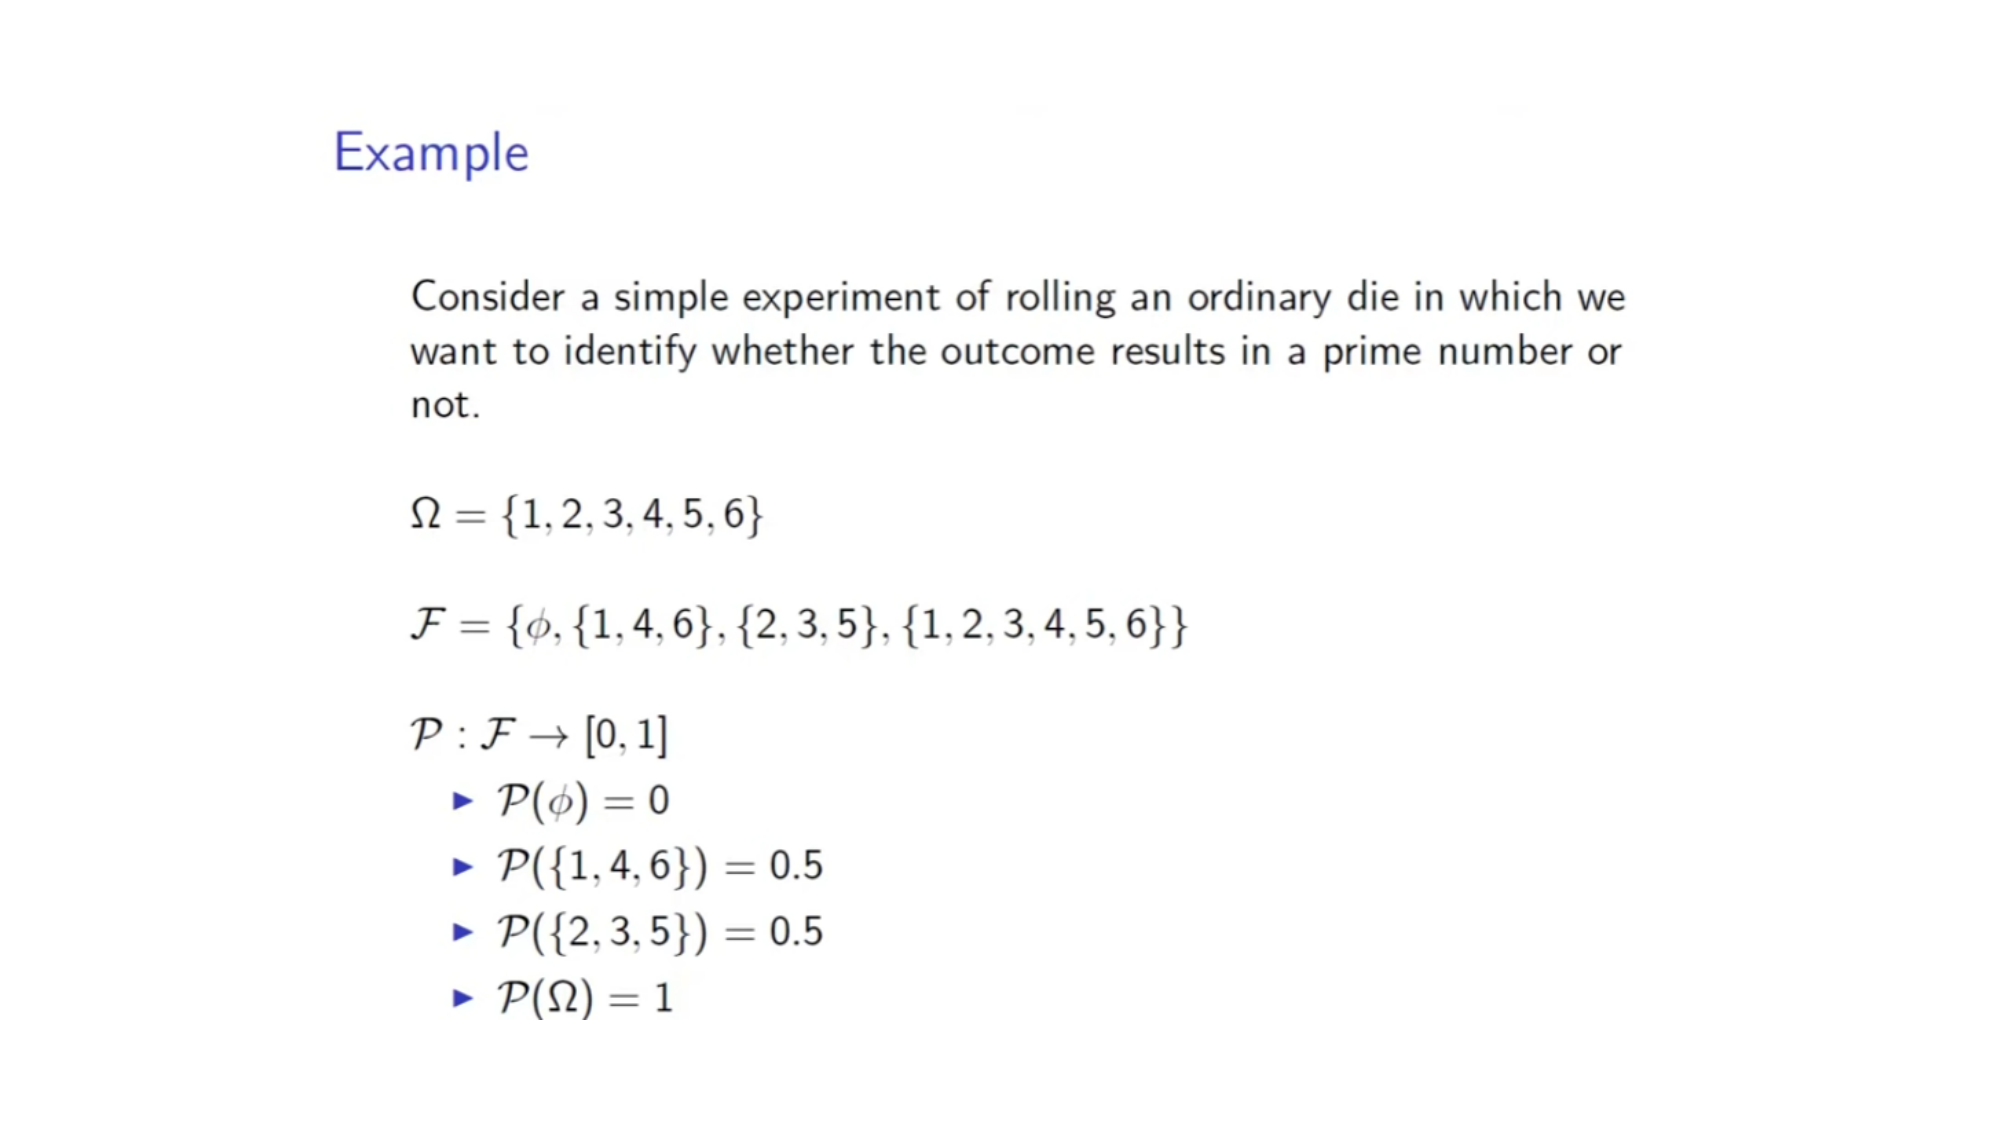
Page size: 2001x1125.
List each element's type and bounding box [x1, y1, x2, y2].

list [310, 105, 1690, 1020]
